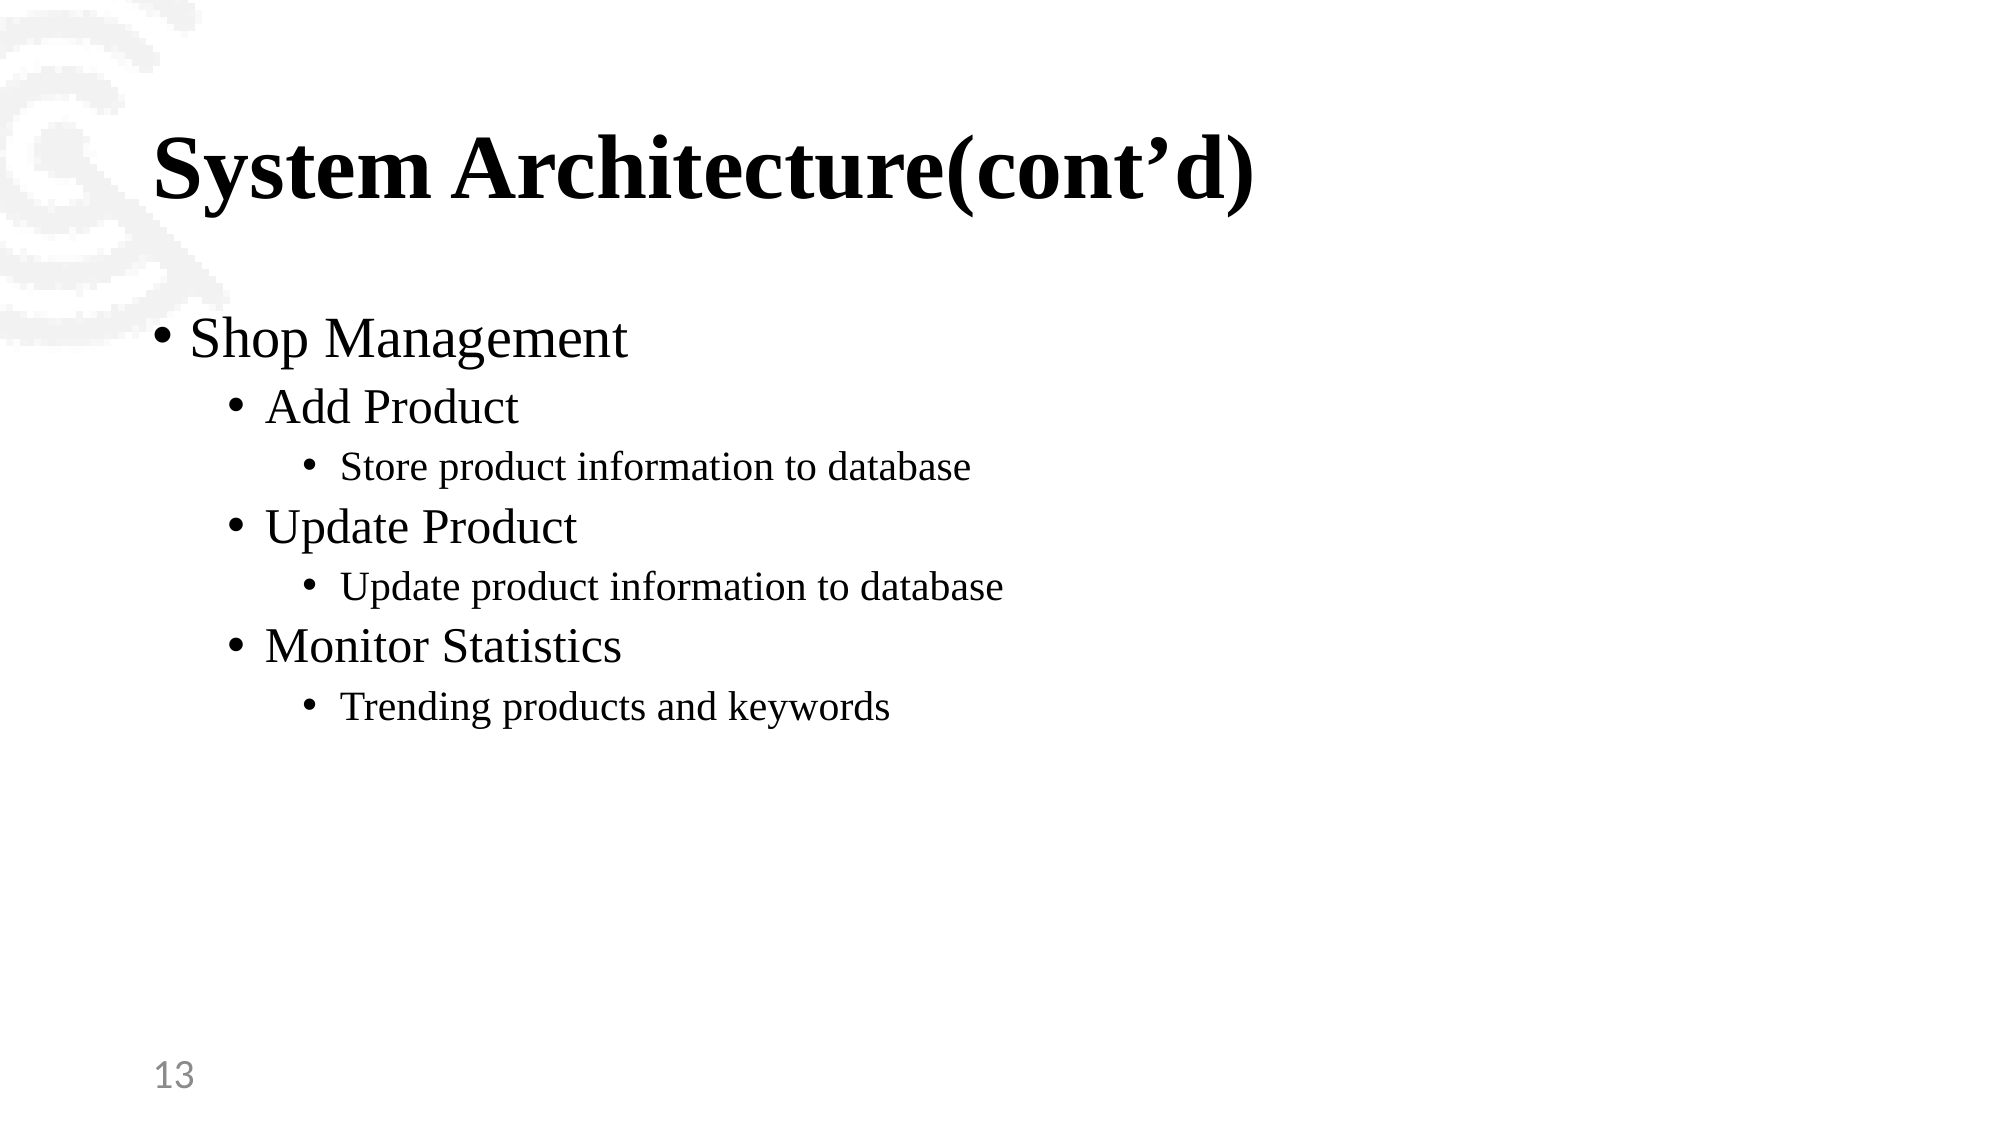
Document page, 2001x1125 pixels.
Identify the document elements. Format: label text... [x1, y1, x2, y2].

title System Architecture(cont’d) [278, 59, 1863, 278]
slide_number 13 [137, 1041, 588, 1102]
picture [0, 0, 370, 465]
list Shop Management Add Product Store product information to database Update Product Update product information to database Monitor Statistics Trending products and keywords [137, 299, 1863, 1014]
